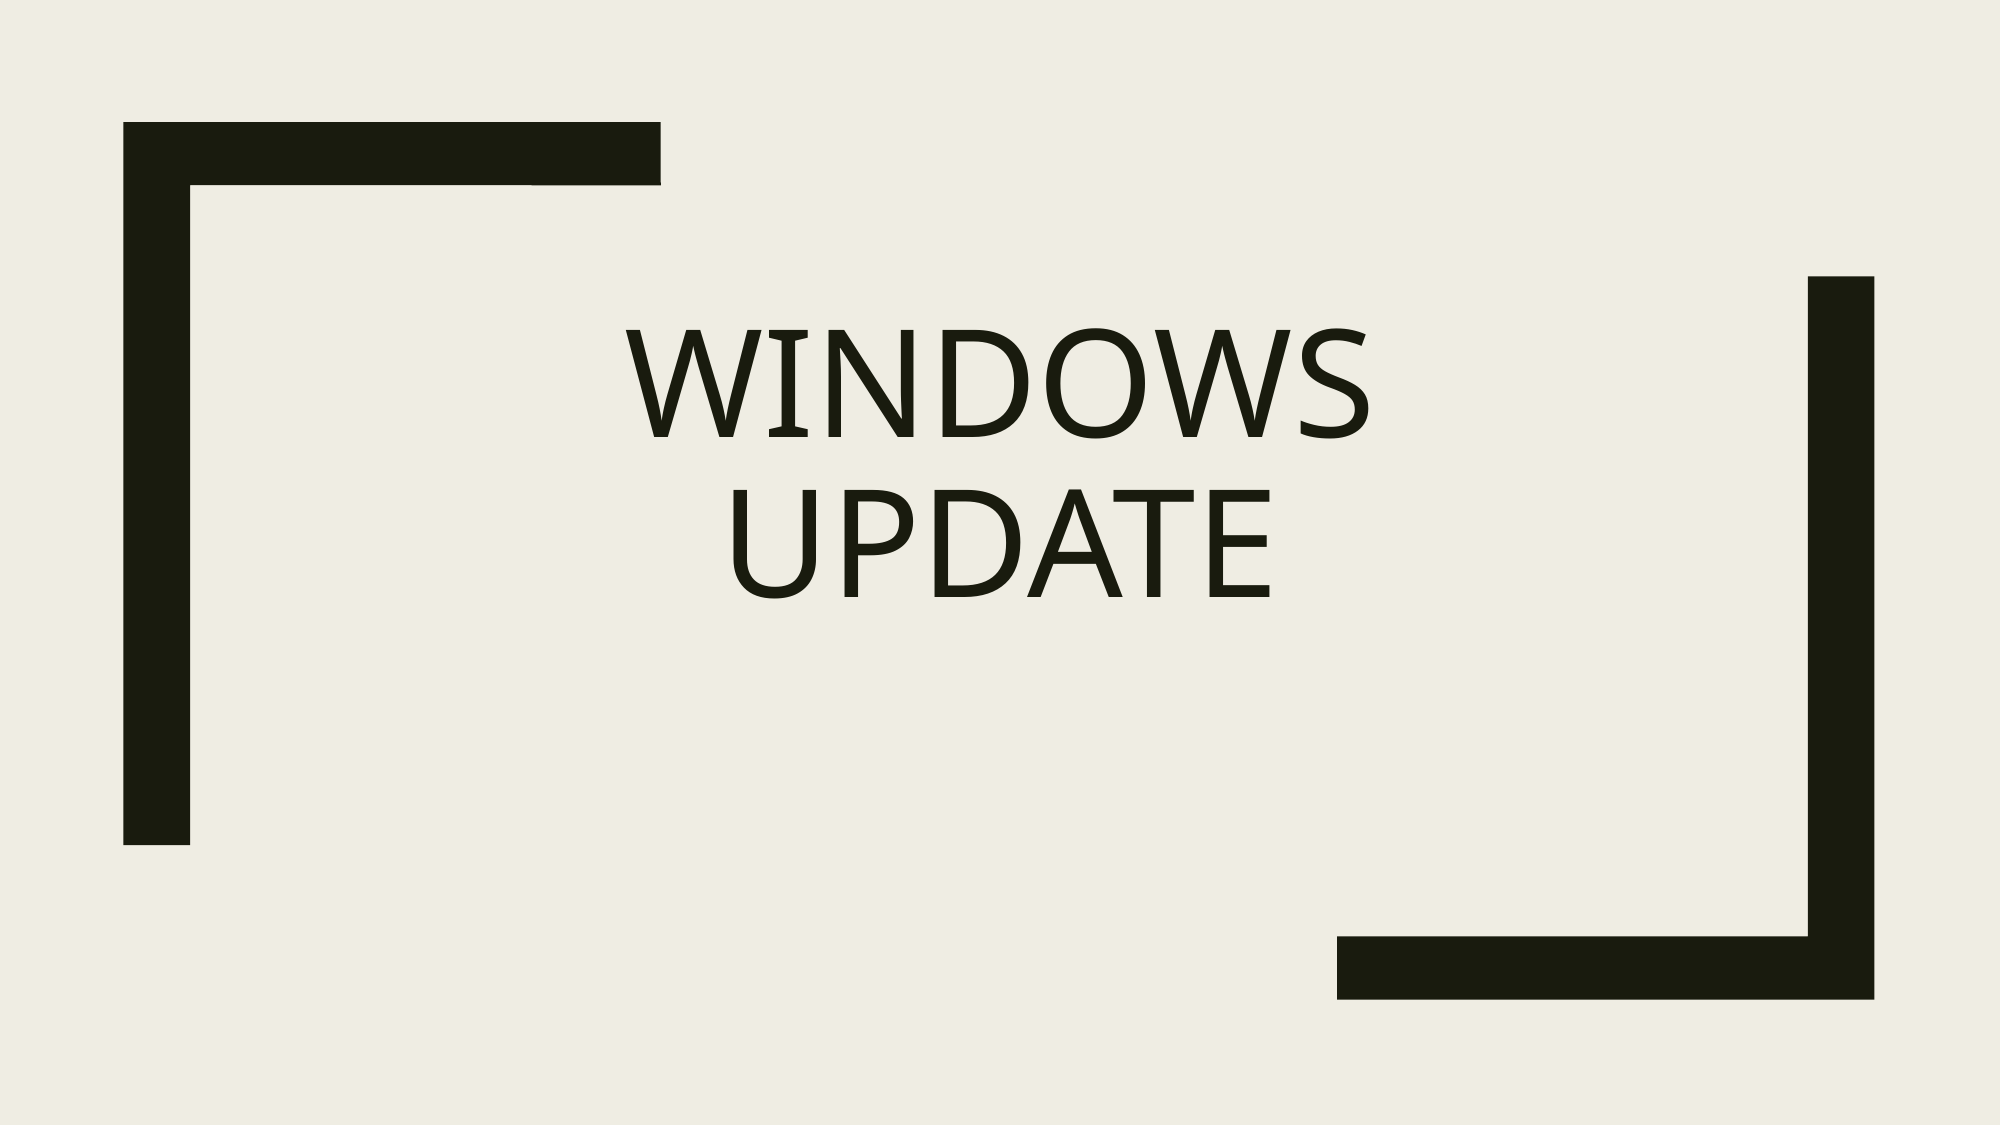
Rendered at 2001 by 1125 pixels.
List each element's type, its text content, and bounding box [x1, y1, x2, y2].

title Windows update [314, 293, 1686, 638]
